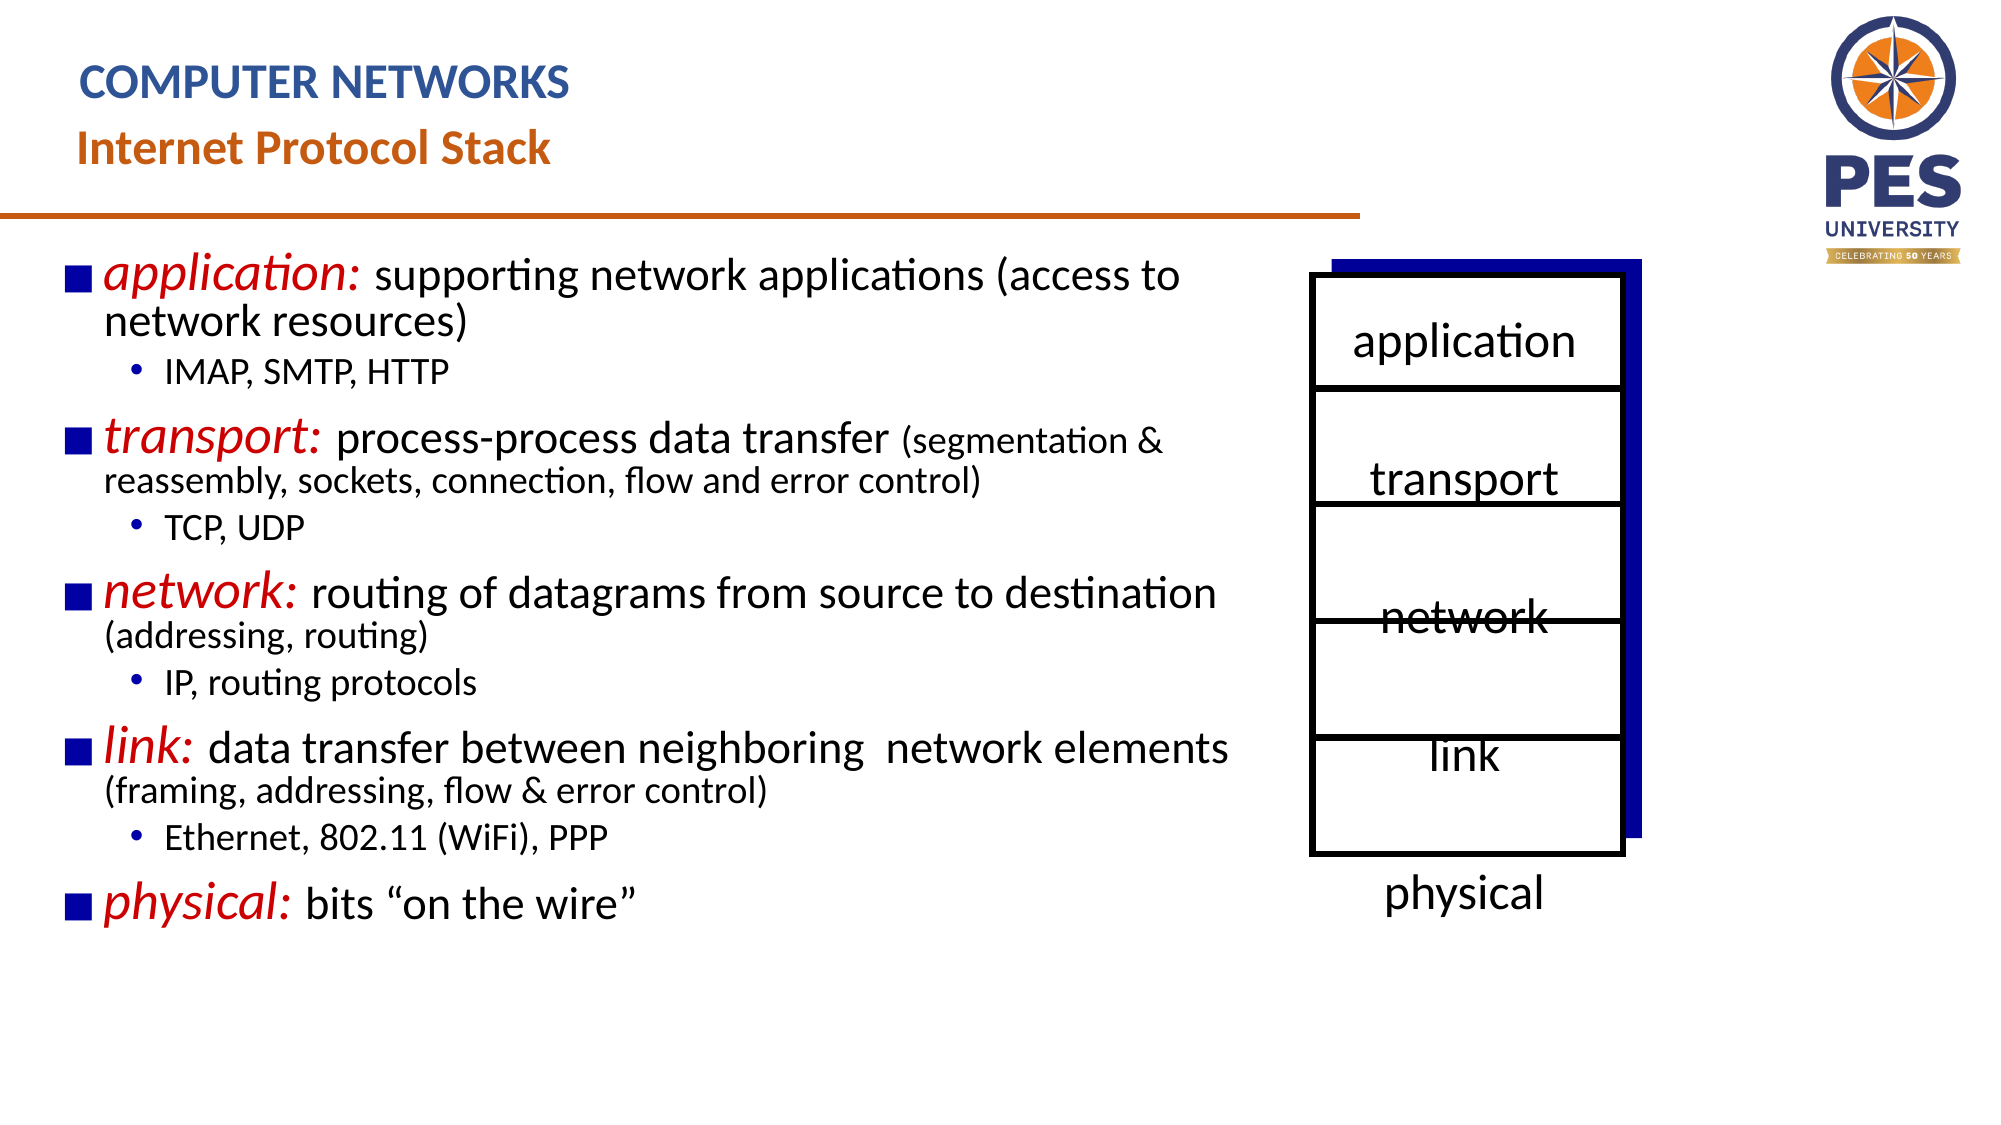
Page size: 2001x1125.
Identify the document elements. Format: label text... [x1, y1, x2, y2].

picture [1826, 16, 1961, 264]
text_box Internet Protocol Stack [60, 106, 1374, 182]
text_box COMPUTER NETWORKS [64, 41, 1295, 106]
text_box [1311, 258, 1643, 855]
text_box application: supporting network applications (access to network resources) IMAP, SMTP, HTTP transport: process-process data transfer (segmentation & reassembly, sockets, connection, flow and error control) TCP, UDP network: routing of datagrams from source to destination (addressing, routing) IP, routing protocols link: data transfer between neighboring network elements (framing, addressing, flow & error control) Ethernet, 802.11 (WiFi), PPP physical: bits “on the wire” [45, 241, 1255, 948]
